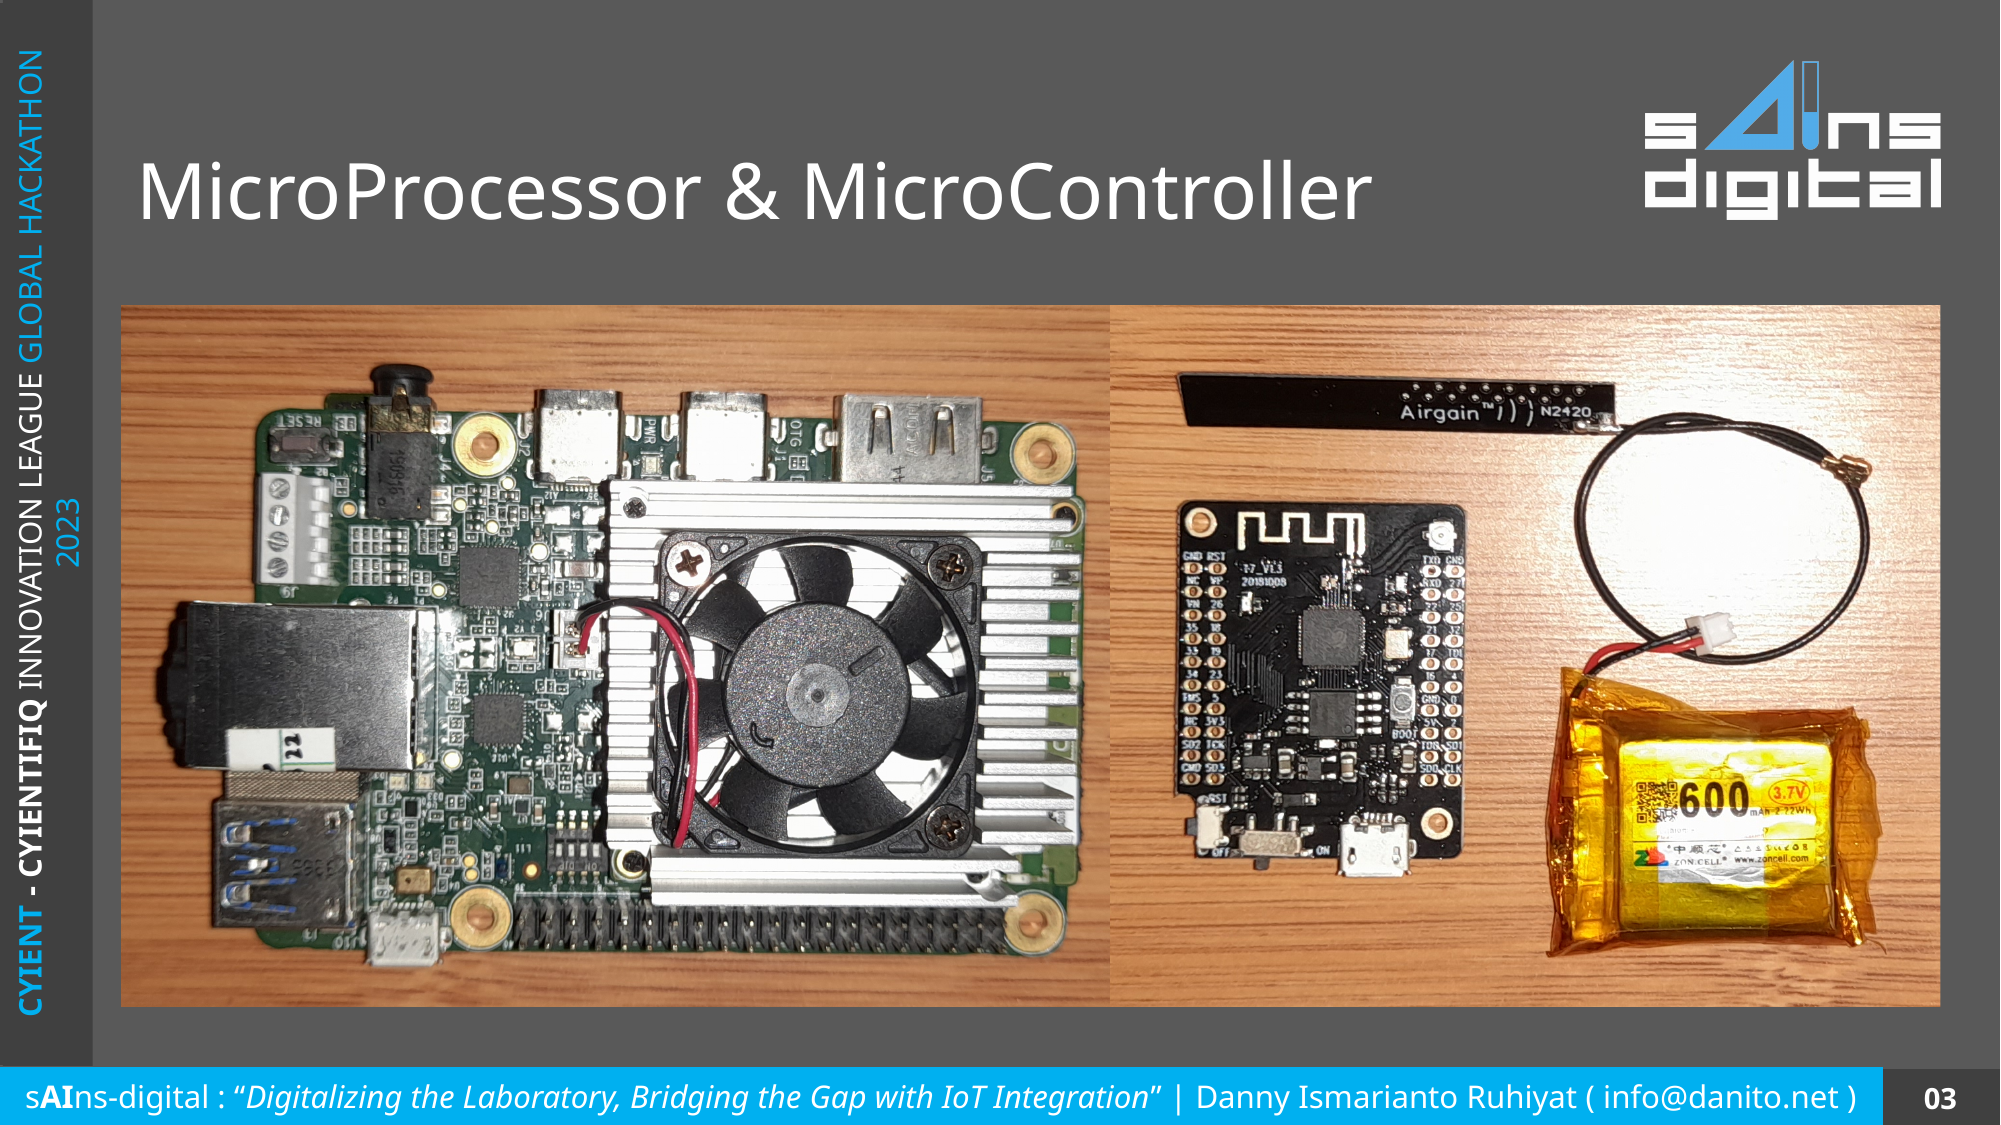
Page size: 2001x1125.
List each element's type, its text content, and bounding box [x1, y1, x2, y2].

text_box MicroProcessor & MicroController [121, 95, 1643, 244]
text_box CYIENT - CYIENTIFIQ INNOVATION LEAGUE GLOBAL HACKATHON 2023 [2, 0, 93, 1066]
text_box sAIns-digital : “Digitalizing the Laboratory, Bridging the Gap with IoT Integration” | Danny Ismarianto Ruhiyat ( info@danito.net ) [0, 1070, 1883, 1123]
text_box 03 [1883, 1072, 2000, 1123]
picture [1645, 60, 1941, 220]
picture [121, 305, 1941, 1007]
